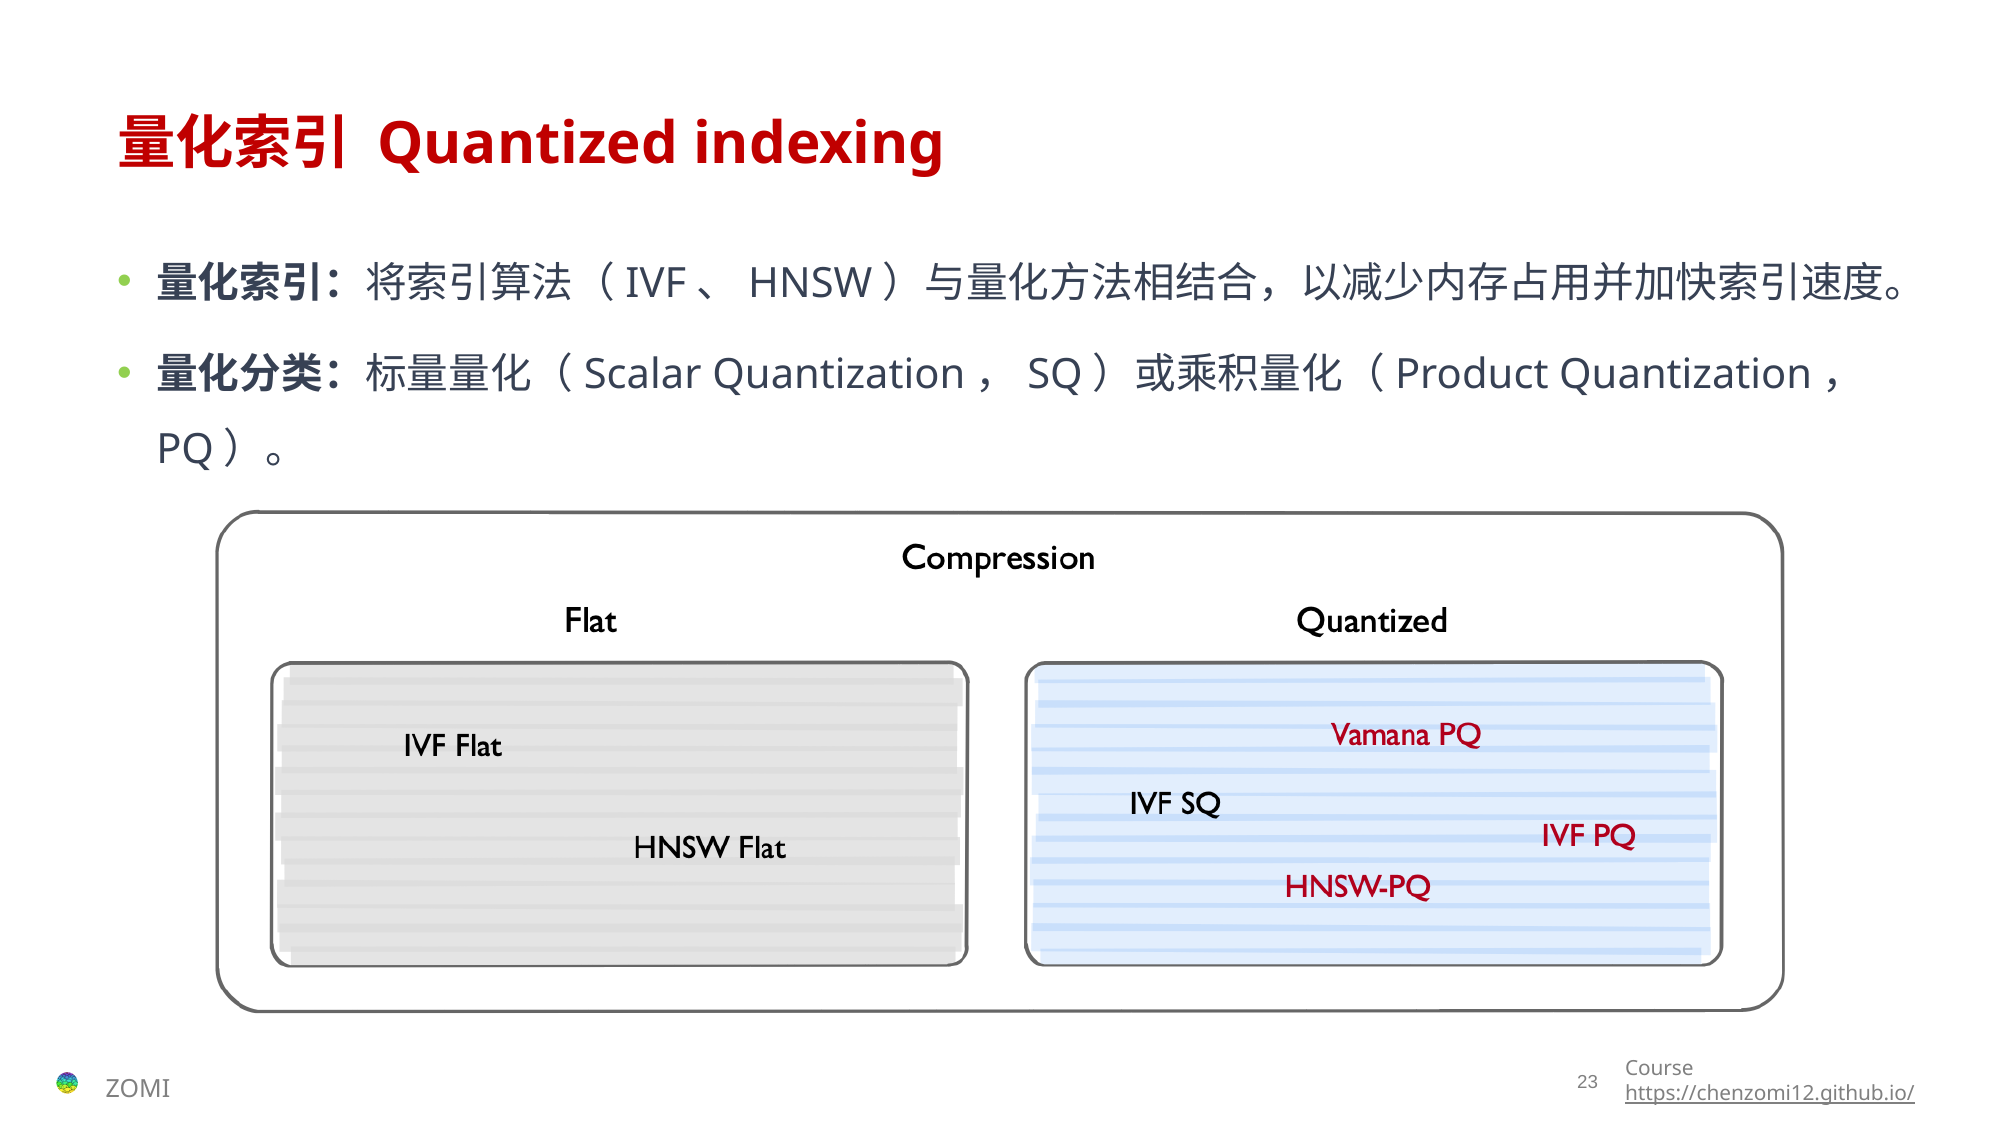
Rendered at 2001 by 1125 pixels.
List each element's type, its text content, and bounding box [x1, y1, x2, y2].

picture [215, 507, 1785, 1014]
picture [57, 1073, 77, 1093]
list 量化索引：将索引算法（IVF、HNSW）与量化方法相结合，以减少内存占用并加快索引速度。 量化分类：标量量化（Scalar Quantization，SQ）或乘积量化（Product Quantization，PQ）。 [102, 223, 1901, 1043]
title 量化索引 Quantized indexing [102, 91, 1901, 189]
